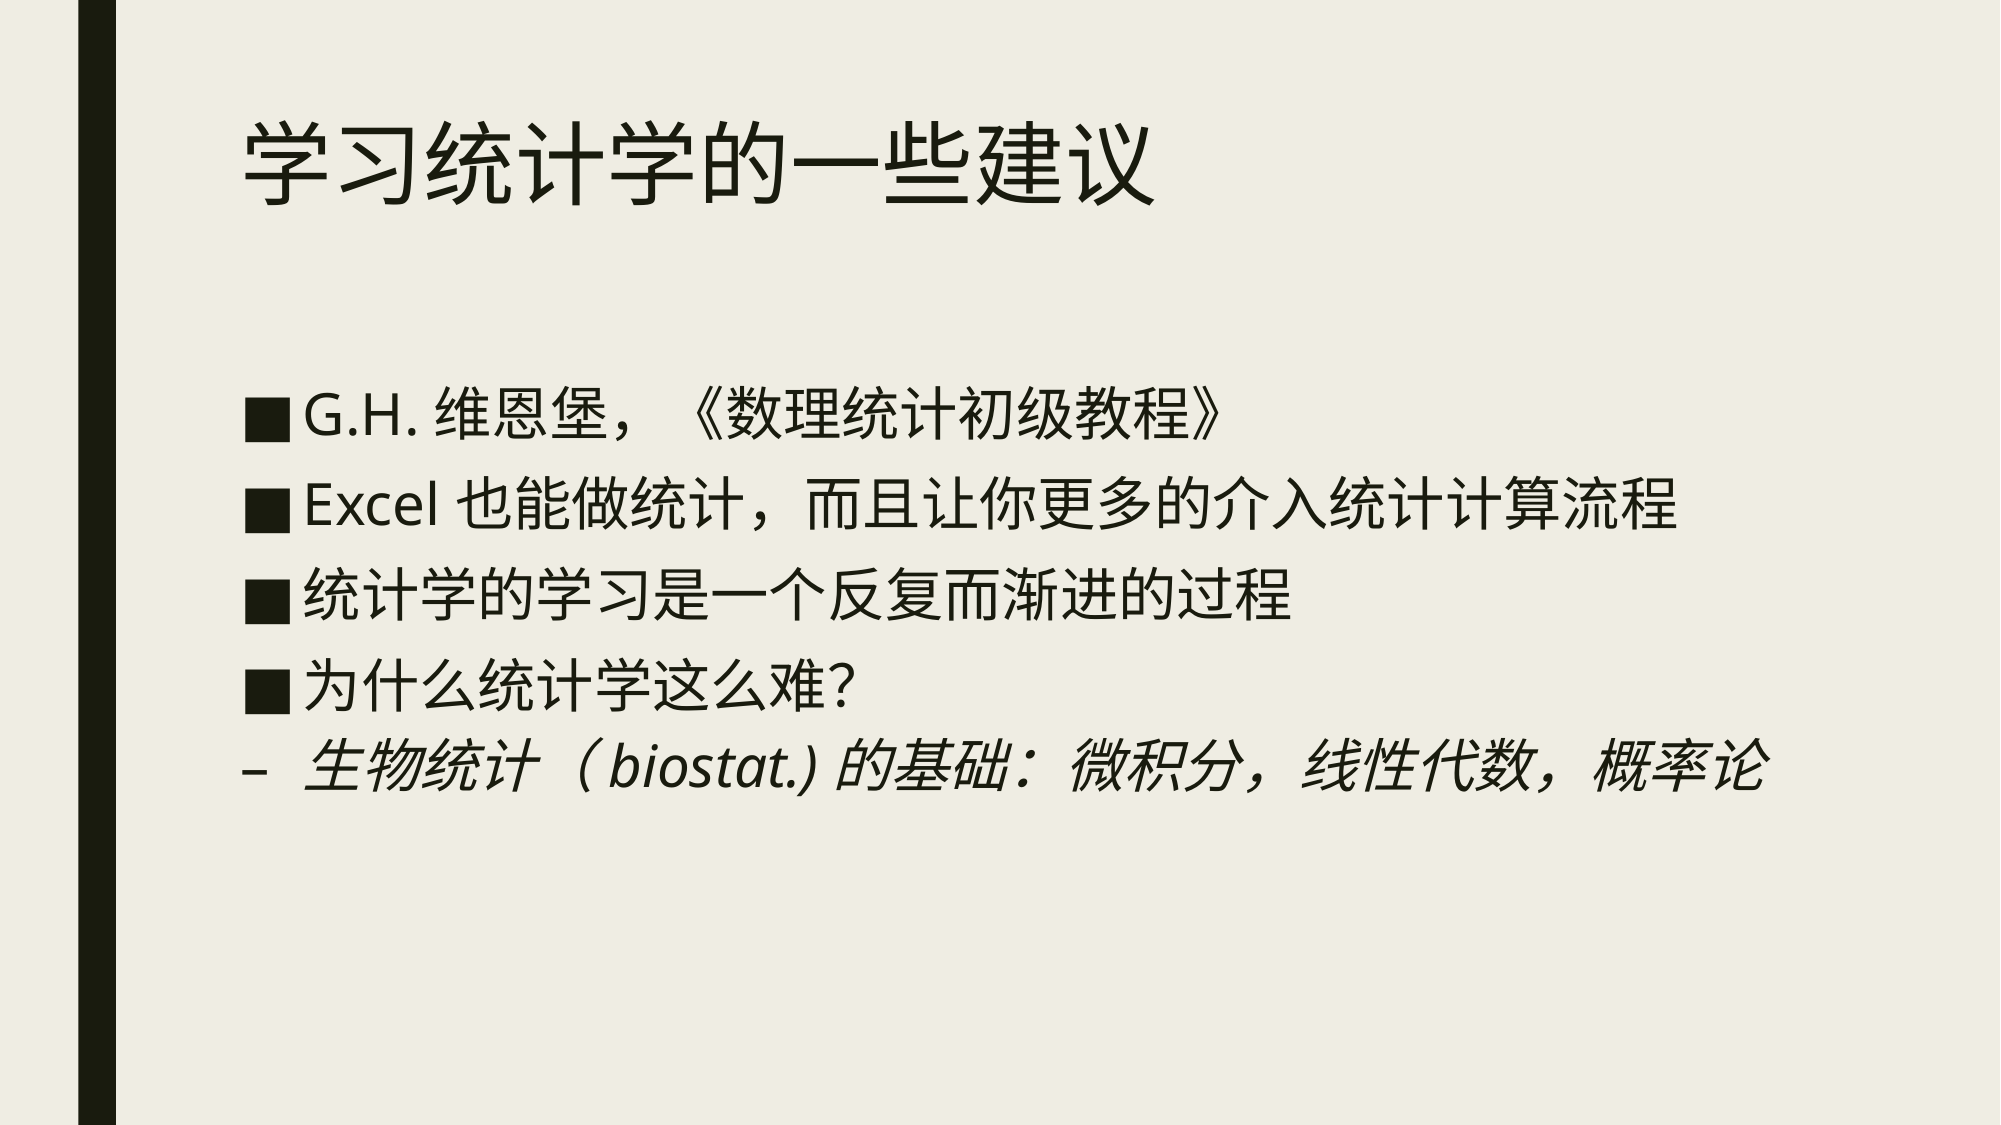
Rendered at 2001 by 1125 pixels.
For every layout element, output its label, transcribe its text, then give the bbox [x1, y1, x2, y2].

title 学习统计学的一些建议 [225, 112, 1800, 357]
list G.H.维恩堡，《数理统计初级教程》 Excel也能做统计，而且让你更多的介入统计计算流程 统计学的学习是一个反复而渐进的过程 为什么统计学这么难？ 生物统计（biostat.)的基础：微积分，线性代数，概率论 [225, 375, 1800, 963]
